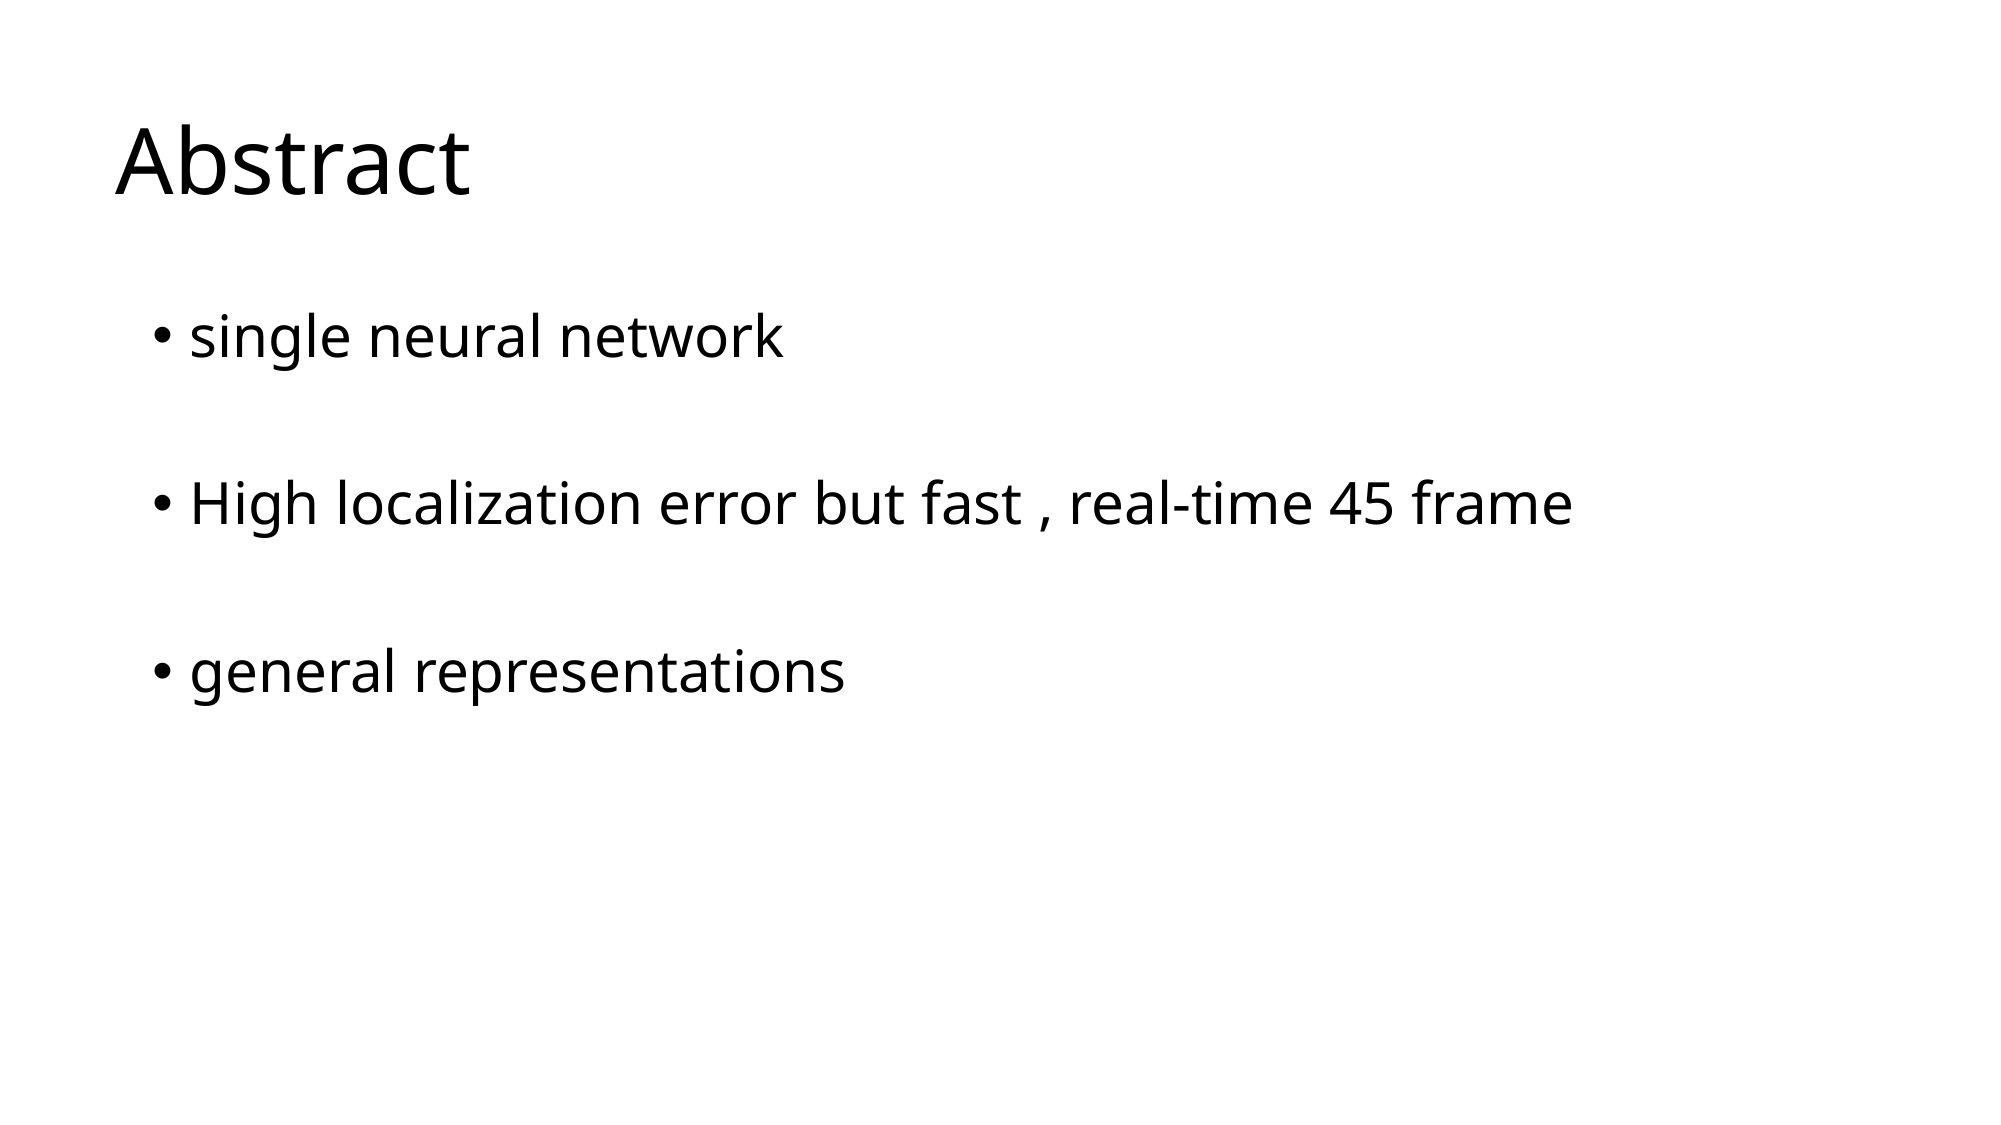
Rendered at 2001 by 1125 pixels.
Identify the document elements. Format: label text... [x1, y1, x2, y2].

title Abstract [100, 56, 1771, 274]
list single neural network High localization error but fast , real-time 45 frame general representations [137, 299, 1863, 1014]
